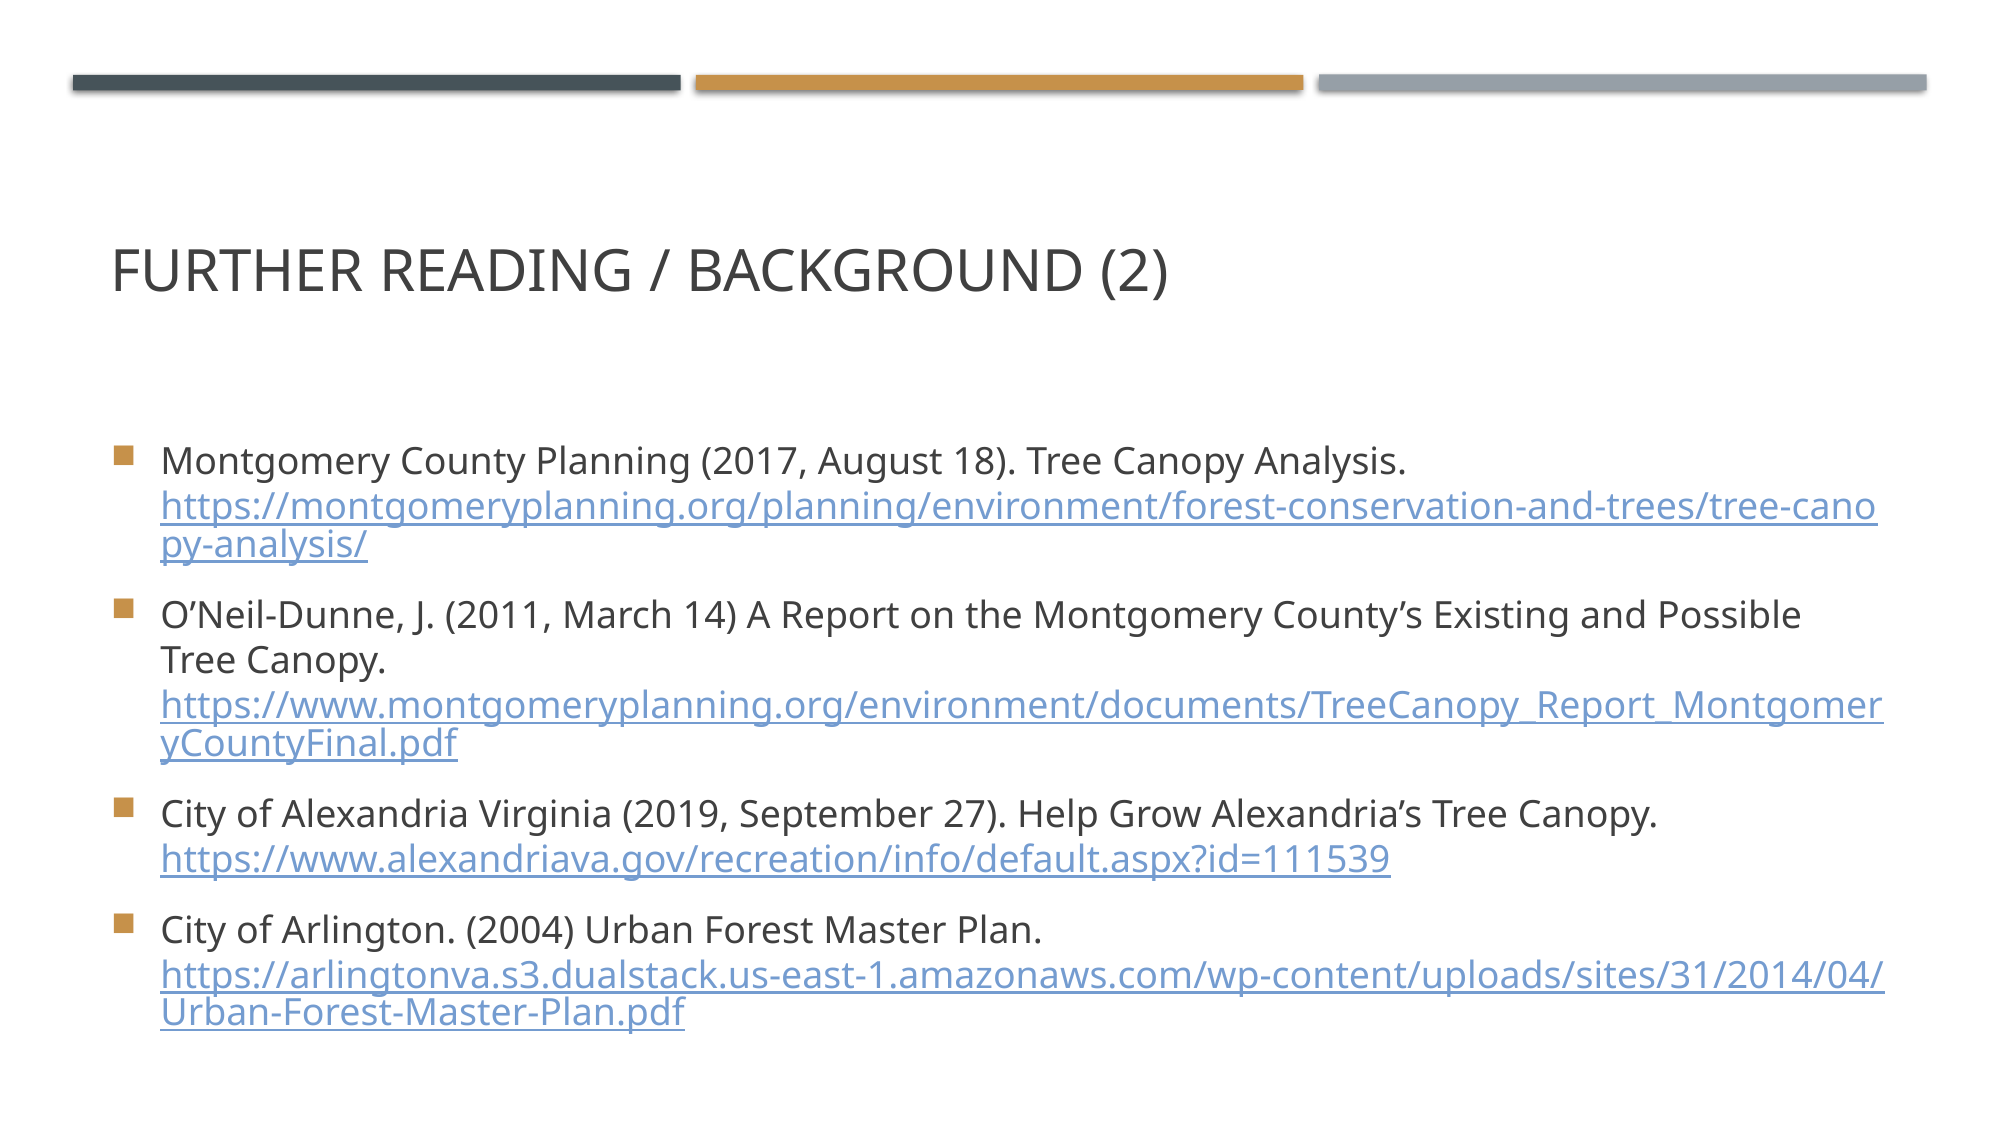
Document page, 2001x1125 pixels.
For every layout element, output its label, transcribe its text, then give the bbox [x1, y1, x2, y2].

title FURTHER READING / BACKGROUND (2) [95, 115, 1905, 311]
list Montgomery County Planning (2017, August 18). Tree Canopy Analysis. https://montgomeryplanning.org/planning/environment/forest-conservation-and-trees/tree-canopy-analysis/ O’Neil-Dunne, J. (2011, March 14) A Report on the Montgomery County’s Existing and Possible Tree Canopy. https://www.montgomeryplanning.org/environment/documents/TreeCanopy_Report_MontgomeryCountyFinal.pdf City of Alexandria Virginia (2019, September 27). Help Grow Alexandria’s Tree Canopy. https://www.alexandriava.gov/recreation/info/default.aspx?id=111539 City of Arlington. (2004) Urban Forest Master Plan. https://arlingtonva.s3.dualstack.us-east-1.amazonaws.com/wp-content/uploads/sites/31/2014/04/Urban-Forest-Master-Plan.pdf [95, 383, 1905, 981]
